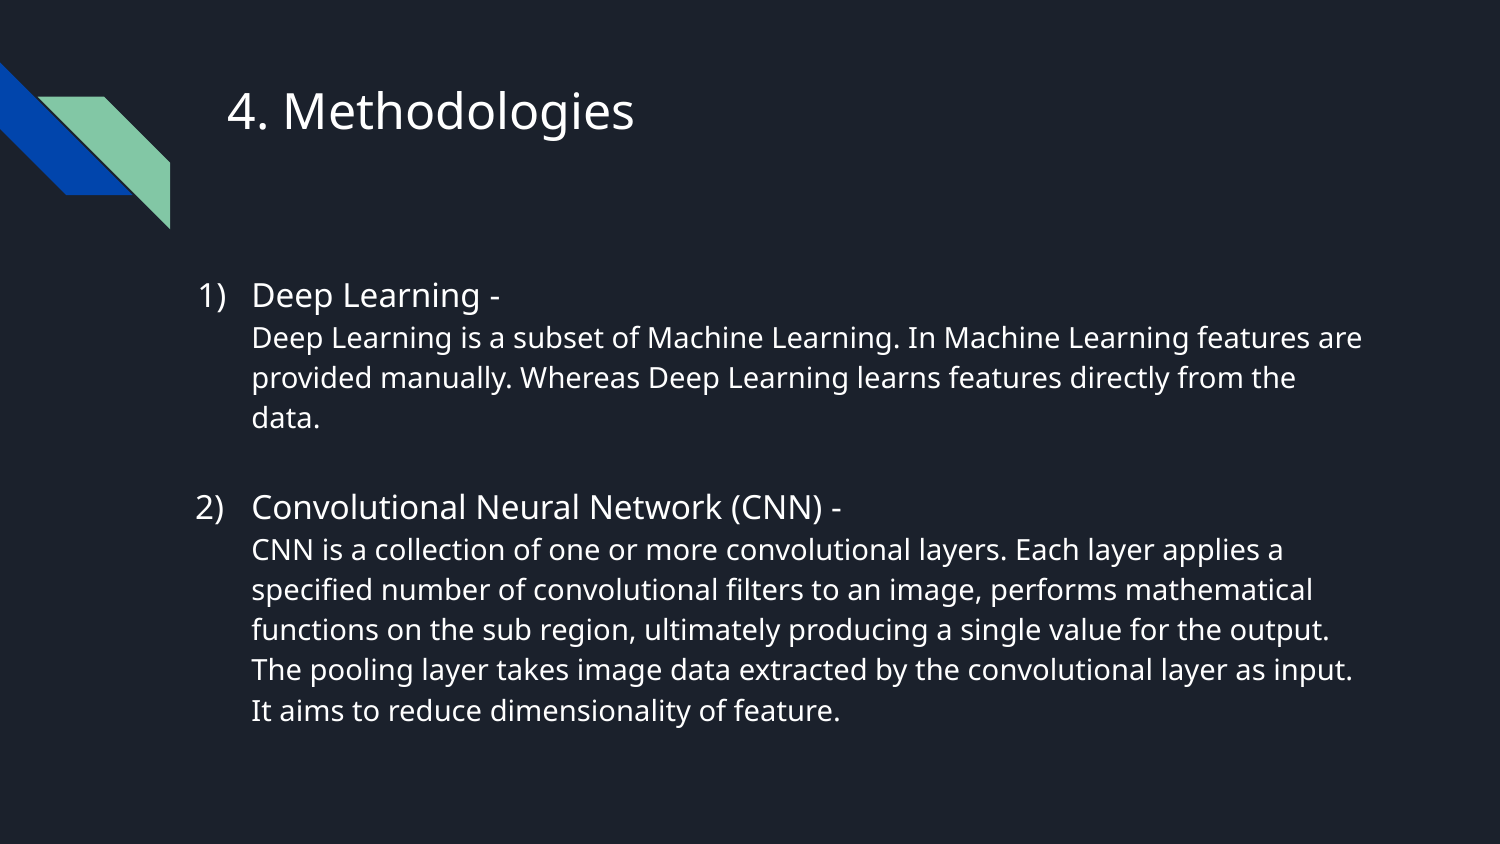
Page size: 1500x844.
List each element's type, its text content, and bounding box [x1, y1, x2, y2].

list Deep Learning - Deep Learning is a subset of Machine Learning. In Machine Learning features are provided manually. Whereas Deep Learning learns features directly from the data. Convolutional Neural Network (CNN) - CNN is a collection of one or more convolutional layers. Each layer applies a specified number of convolutional filters to an image, performs mathematical functions on the sub region, ultimately producing a single value for the output. The pooling layer takes image data extracted by the convolutional layer as input. It aims to reduce dimensionality of feature. [161, 252, 1388, 731]
title 4. Methodologies [212, 64, 1368, 215]
